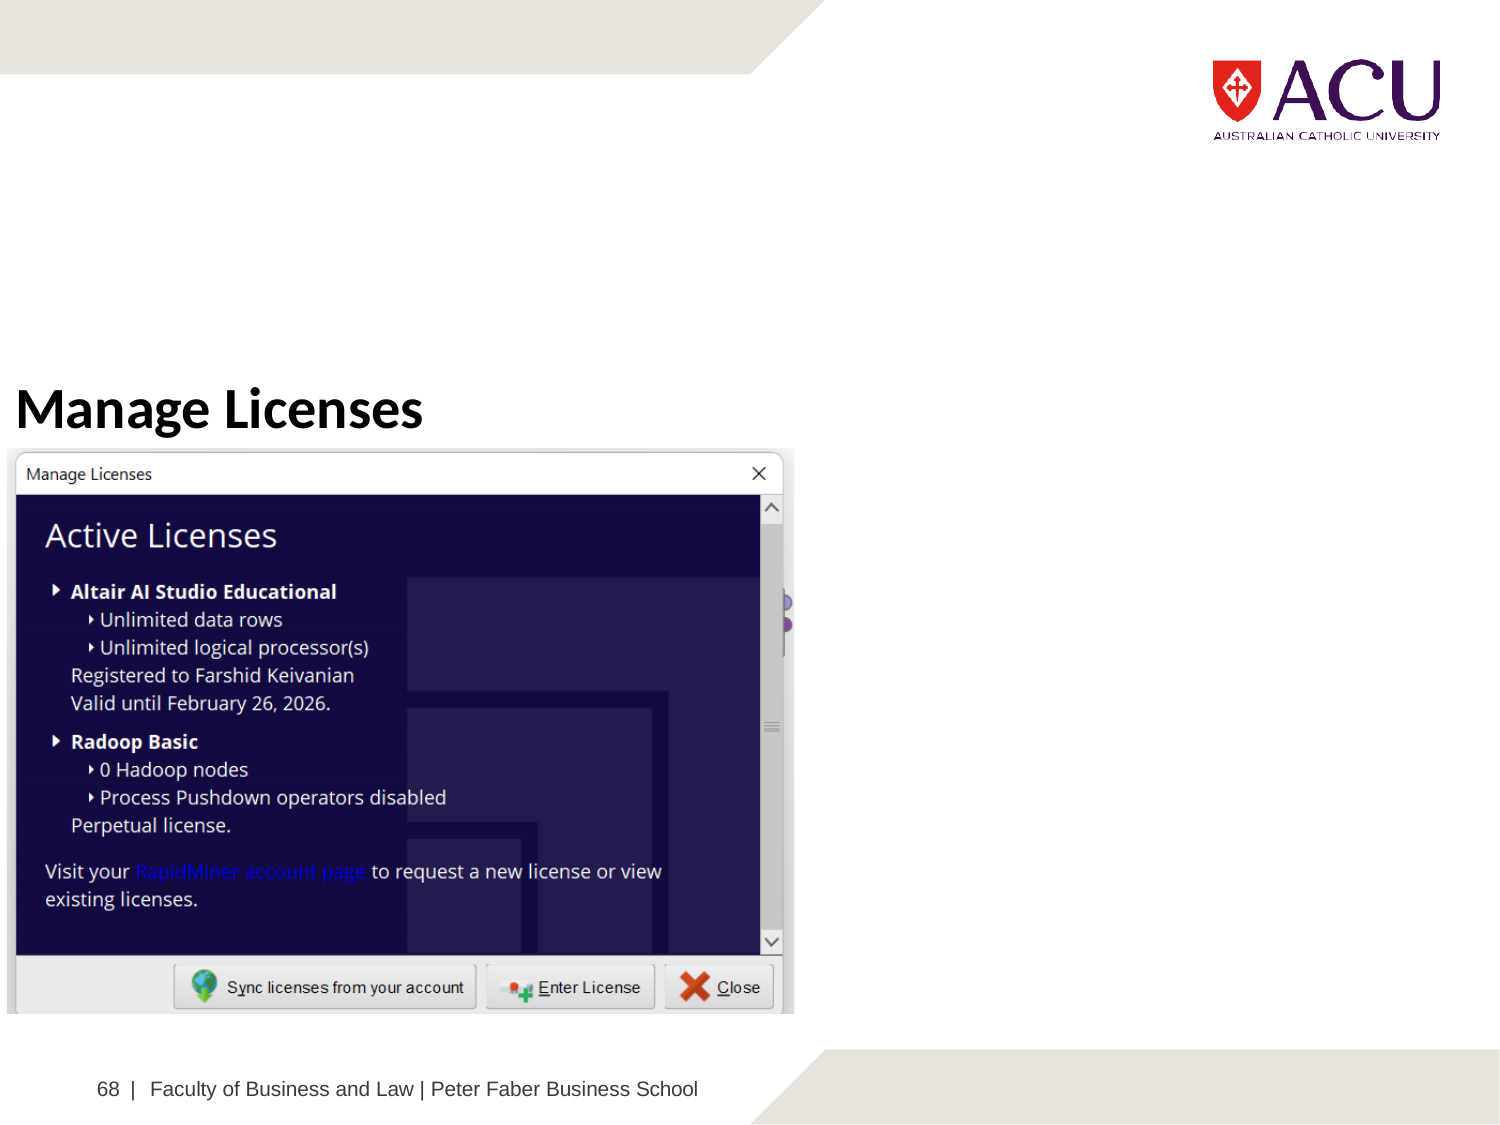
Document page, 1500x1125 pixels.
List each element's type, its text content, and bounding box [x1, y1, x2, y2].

text_box Manage Licenses [0, 362, 1500, 448]
picture [6, 448, 795, 1014]
slide_number 68 | Faculty of Business and Law | Peter Faber Business School [90, 1075, 703, 1125]
picture [1213, 59, 1440, 140]
